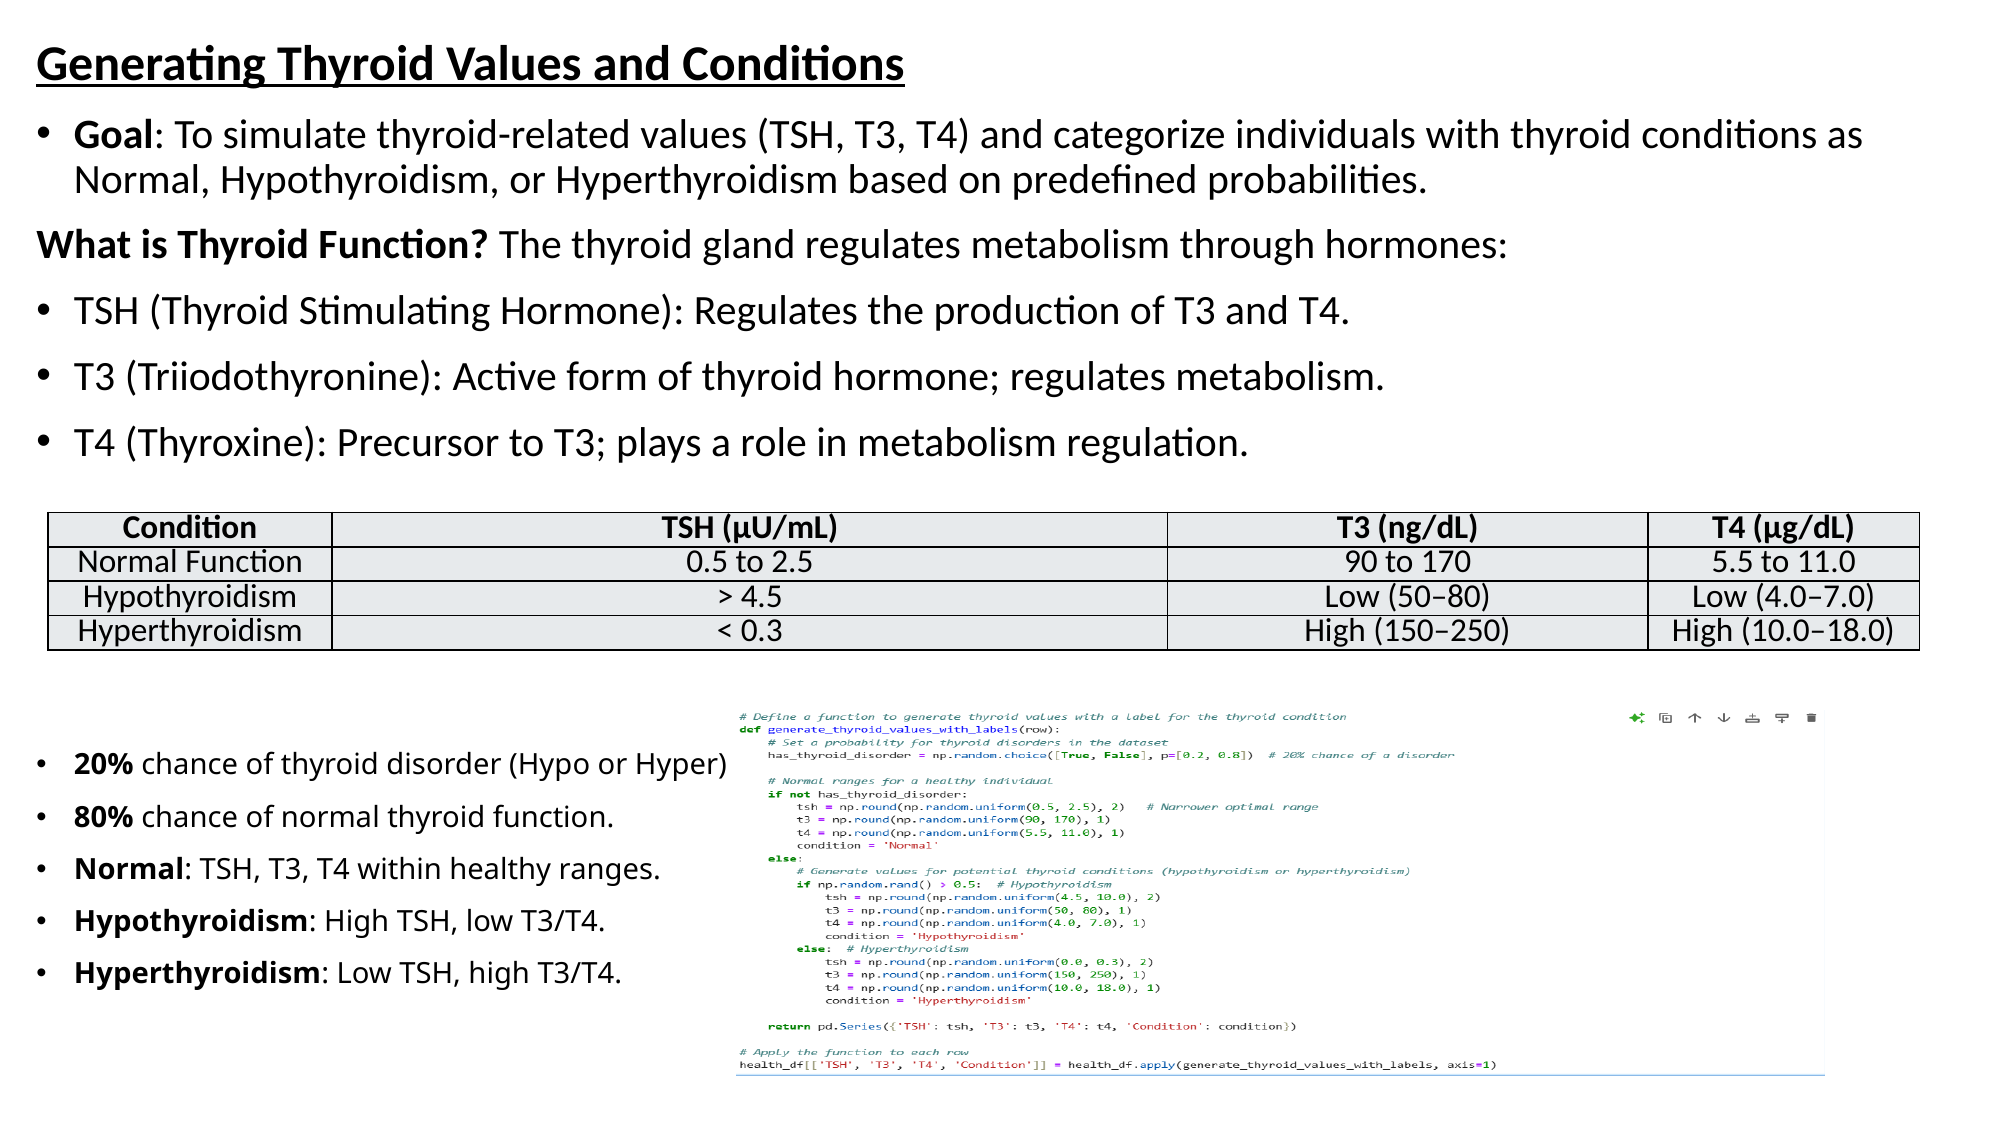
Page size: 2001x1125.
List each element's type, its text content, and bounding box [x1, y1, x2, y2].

picture [736, 710, 1826, 1077]
table_cell > 4.5 [333, 582, 1167, 615]
table_cell 90 to 170 [1168, 548, 1647, 580]
table_cell High (10.0–18.0) [1649, 616, 1919, 649]
table_header T3 (ng/dL) [1168, 513, 1647, 546]
table_cell < 0.3 [333, 616, 1167, 649]
table_header TSH (μU/mL) [333, 513, 1167, 546]
table_cell Low (4.0–7.0) [1649, 582, 1919, 615]
table_cell High (150–250) [1168, 616, 1647, 649]
table_header T4 (μg/dL) [1649, 513, 1919, 546]
table_cell 0.5 to 2.5 [333, 548, 1167, 580]
table_cell Normal Function [49, 548, 331, 580]
table_cell 5.5 to 11.0 [1649, 548, 1919, 580]
list Generating Thyroid Values and Conditions Goal: To simulate thyroid-related values (TSH, T3, T4) and categorize individuals with thyroid conditions as Normal, Hypothyroidism, or Hyperthyroidism based on predefined probabilities. What is Thyroid Function? The thyroid gland regulates metabolism through hormones: TSH (Thyroid Stimulating Hormone): Regulates the production of T3 and T4. T3 (Triiodothyronine): Active form of thyroid hormone; regulates metabolism. T4 (Thyroxine): Precursor to T3; plays a role in metabolism regulation. 20% chance of thyroid disorder (Hypo or Hyper) 80% chance of normal thyroid function. Normal: TSH, T3, T4 within healthy ranges. Hypothyroidism: High TSH, low T3/T4. Hyperthyroidism: Low TSH, high T3/T4. [21, 29, 1975, 1111]
table_cell Hypothyroidism [49, 582, 331, 615]
table_cell Low (50–80) [1168, 582, 1647, 615]
table_header Condition [49, 513, 331, 546]
table_cell Hyperthyroidism [49, 616, 331, 649]
